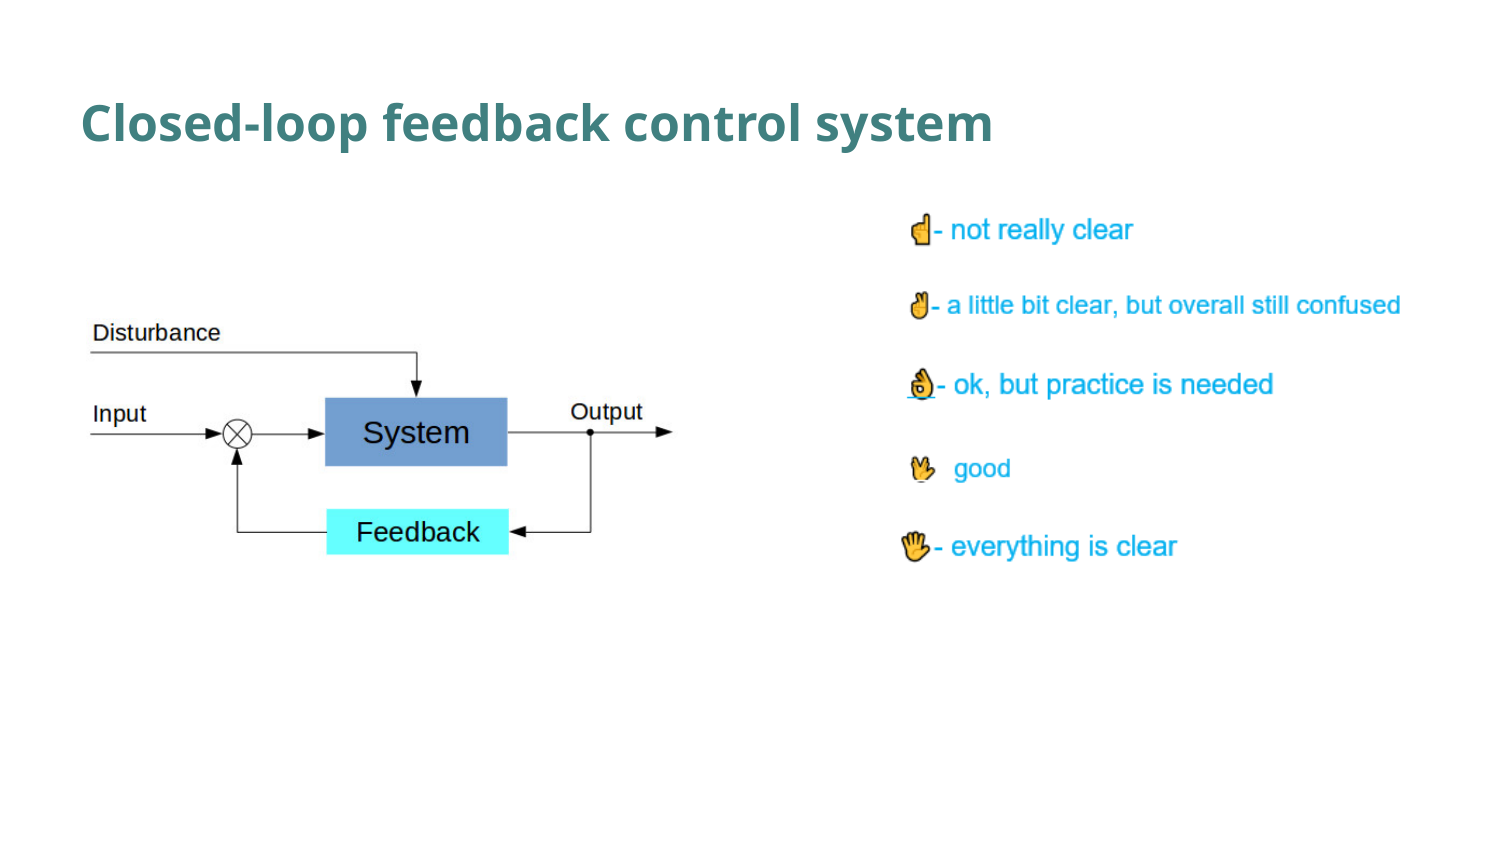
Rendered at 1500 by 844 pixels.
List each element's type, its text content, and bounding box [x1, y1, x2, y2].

text_box [616, 160, 1406, 246]
text_box Closed-loop feedback control system [65, 58, 1428, 194]
picture [830, 185, 1422, 581]
picture [86, 318, 678, 561]
